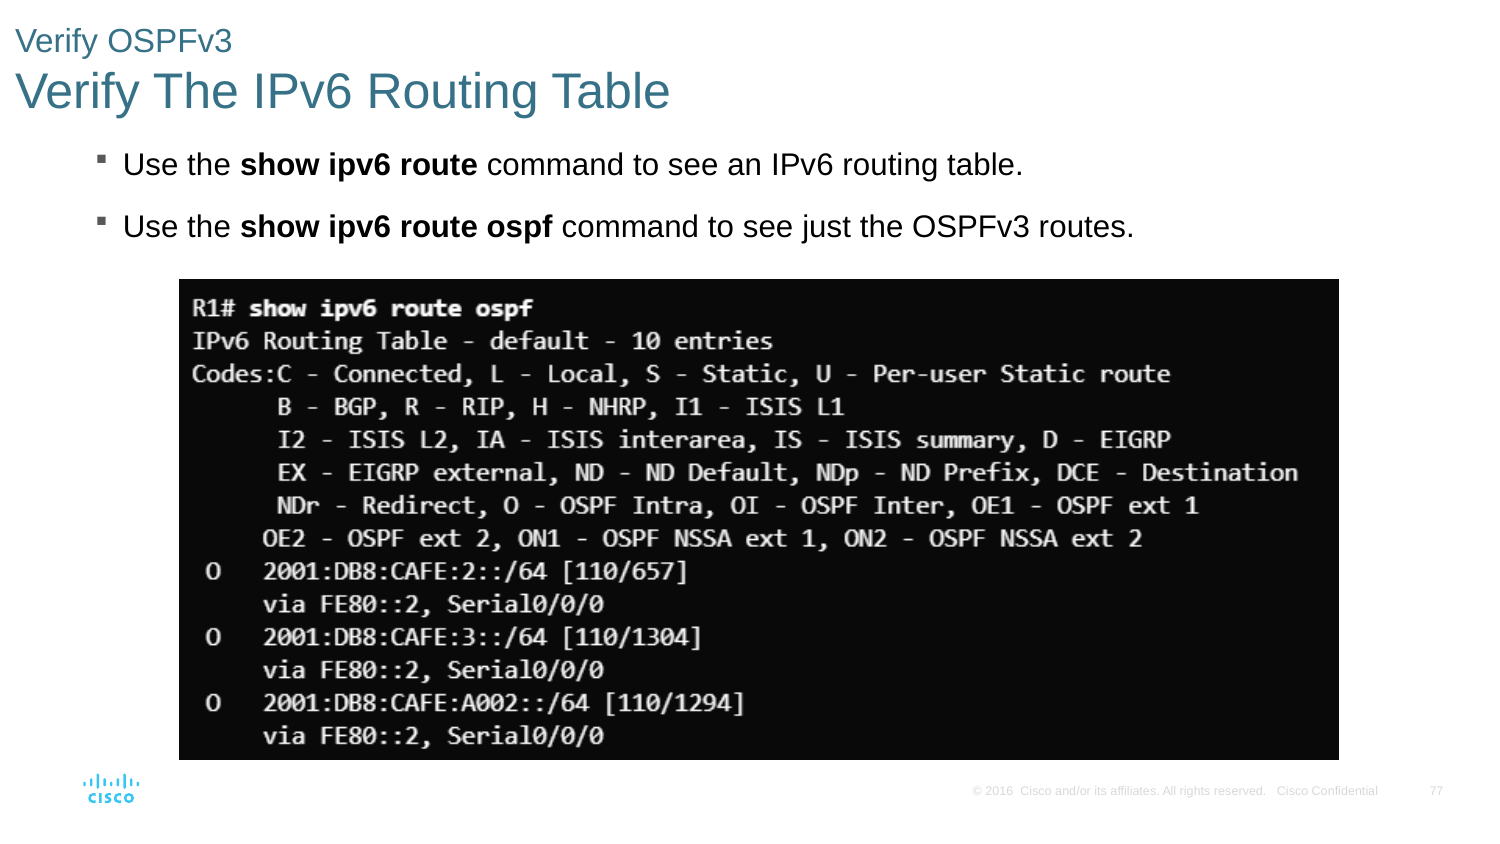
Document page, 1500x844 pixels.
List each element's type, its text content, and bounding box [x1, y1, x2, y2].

title Verify OSPFv3 Verify The IPv6 Routing Table [0, 6, 1500, 131]
picture [178, 279, 1339, 760]
list Use the show ipv6 route command to see an IPv6 routing table. Use the show ipv6 route ospf command to see just the OSPFv3 routes. [80, 136, 1430, 823]
